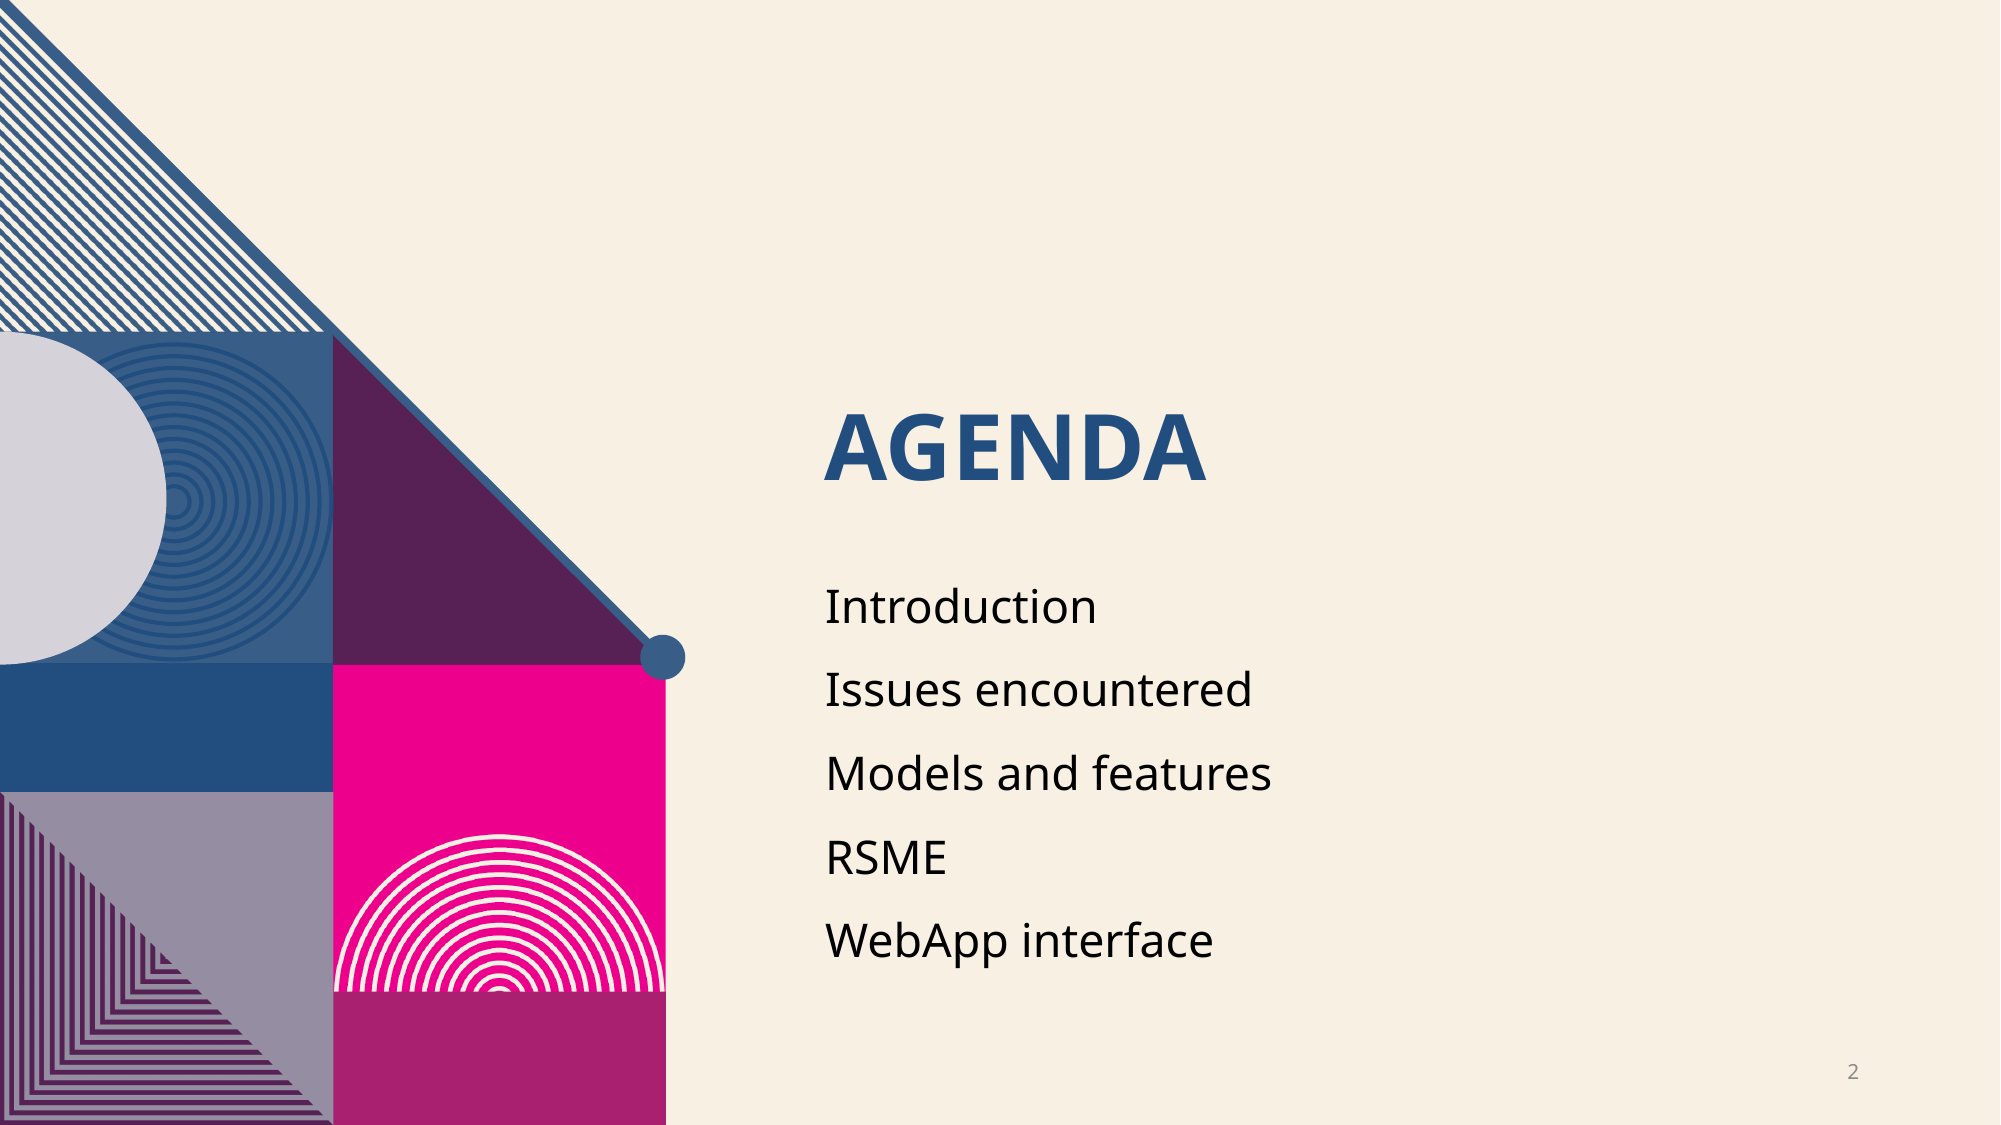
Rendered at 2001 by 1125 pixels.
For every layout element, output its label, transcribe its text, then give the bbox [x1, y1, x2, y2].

picture [334, 834, 665, 991]
title Agenda [809, 70, 1850, 509]
slide_number 2 [1799, 1042, 1875, 1103]
picture [0, 792, 333, 1125]
picture [0, 4, 330, 333]
list Introduction Issues encountered Models and features RSME WebApp interface [810, 541, 1850, 980]
picture [10, 0, 332, 321]
